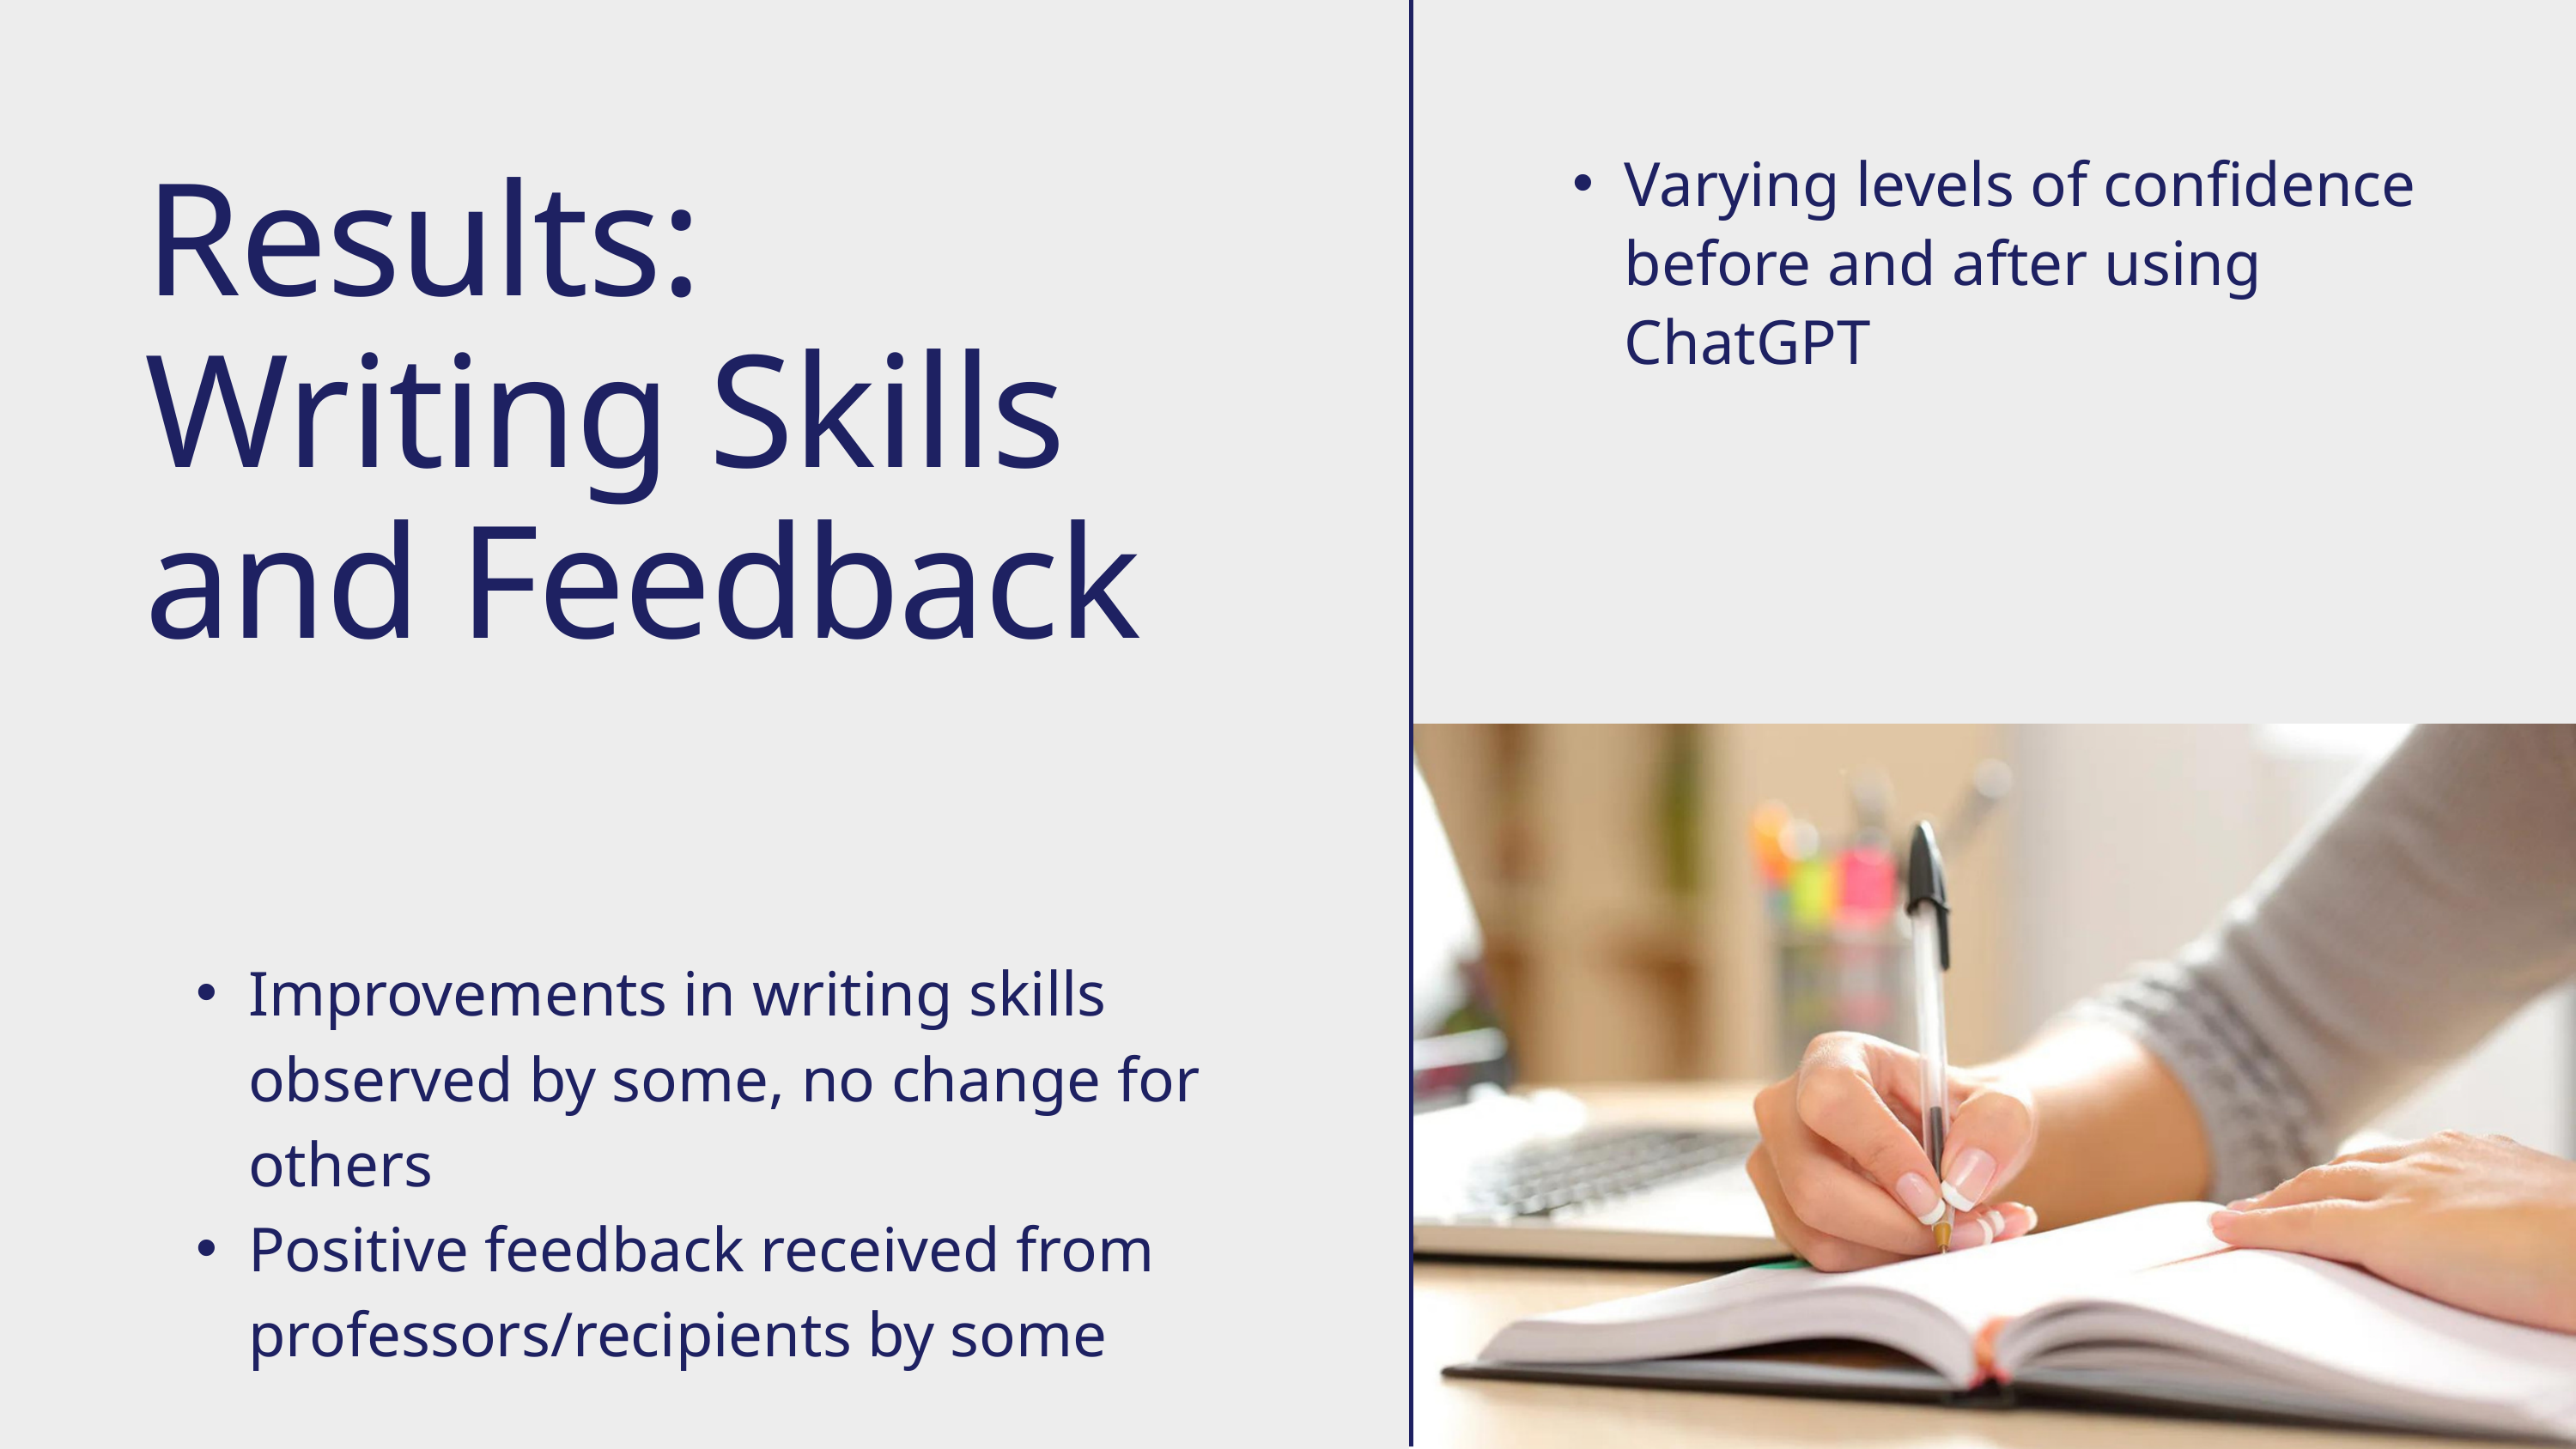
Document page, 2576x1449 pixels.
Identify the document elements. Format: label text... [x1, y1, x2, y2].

text_box Improvements in writing skills observed by some, no change for others Positive feedback received from professors/recipients by some [144, 943, 1236, 1369]
text_box Results: Writing Skills and Feedback [144, 155, 1236, 670]
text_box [1408, 724, 2576, 1449]
text_box Varying levels of confidence before and after using ChatGPT [1521, 139, 2432, 377]
